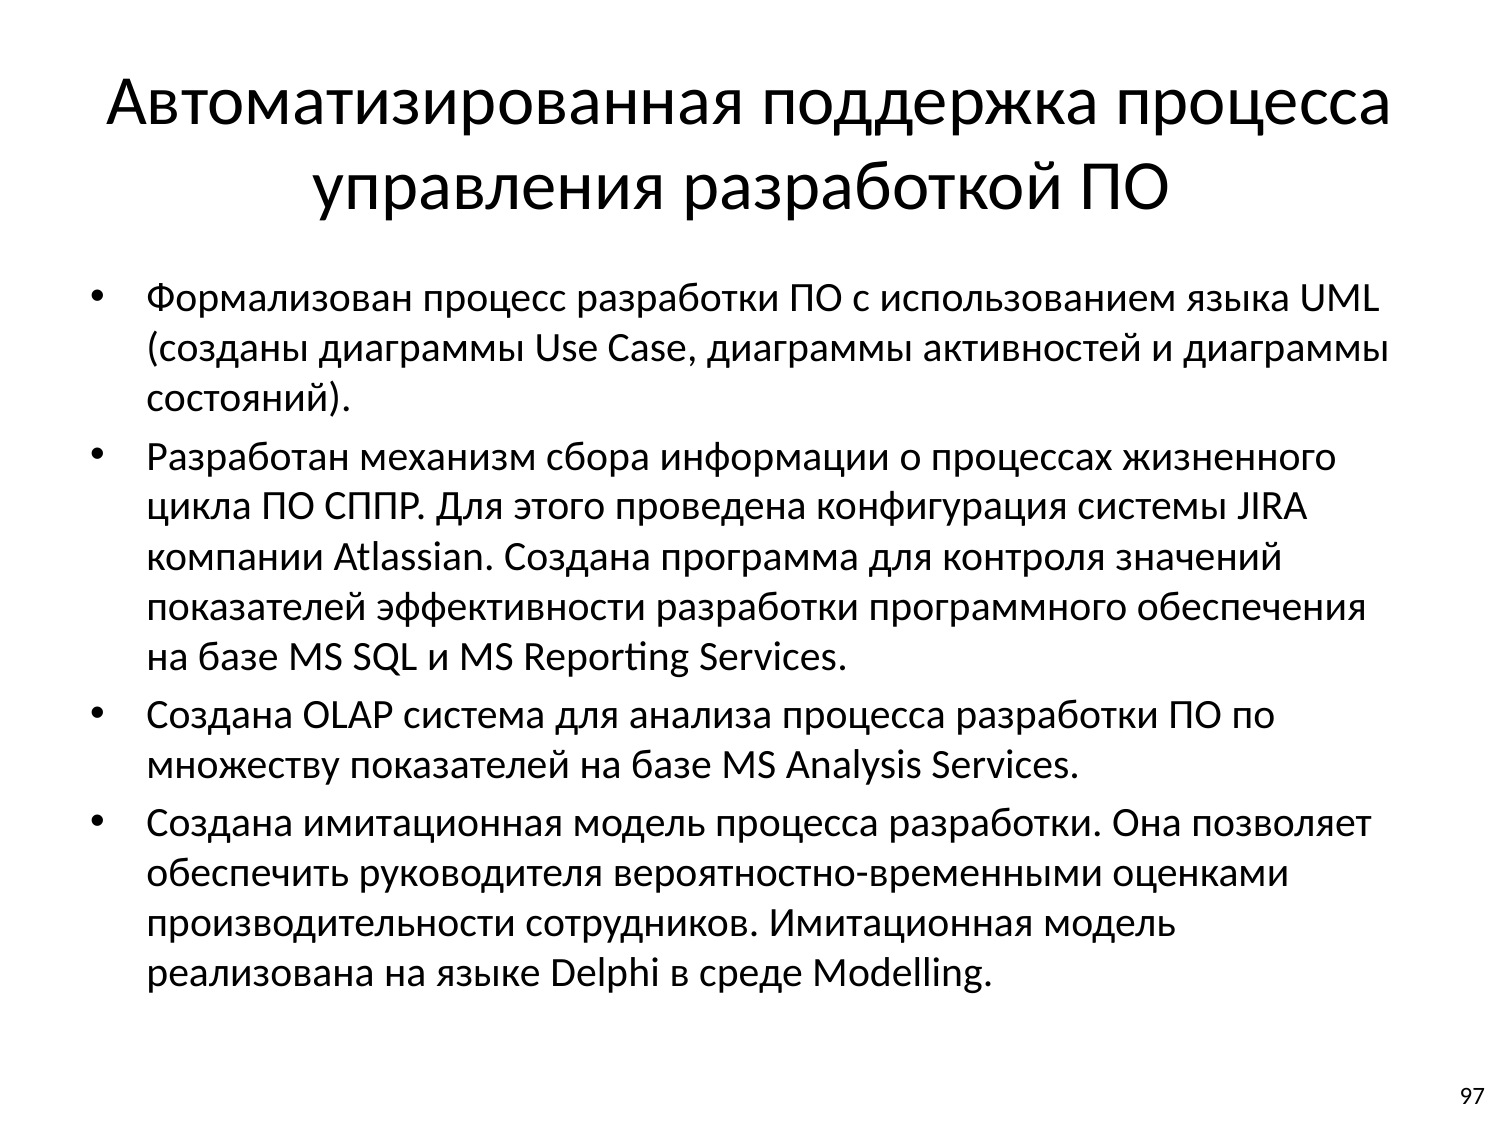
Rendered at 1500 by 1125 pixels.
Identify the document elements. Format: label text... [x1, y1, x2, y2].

slide_number 97 [1149, 1065, 1500, 1125]
list Формализован процесс разработки ПО с использованием языка UML (созданы диаграммы Use Case, диаграммы активностей и диаграммы состояний). Разработан механизм сбора информации о процессах жизненного цикла ПО СППР. Для этого проведена конфигурация системы JIRA компании Atlassian. Создана программа для контроля значений показателей эффективности разработки программного обеспечения на базе MS SQL и MS Reporting Services. Создана OLAP система для анализа процесса разработки ПО по множеству показателей на базе MS Analysis Services. Создана имитационная модель процесса разработки. Она позволяет обеспечить руководителя вероятностно-временными оценками производительности сотрудников. Имитационная модель реализована на языке Delphi в среде Modelling. [75, 262, 1425, 1005]
title Автоматизированная поддержка процесса управления разработкой ПО [0, 45, 1500, 233]
